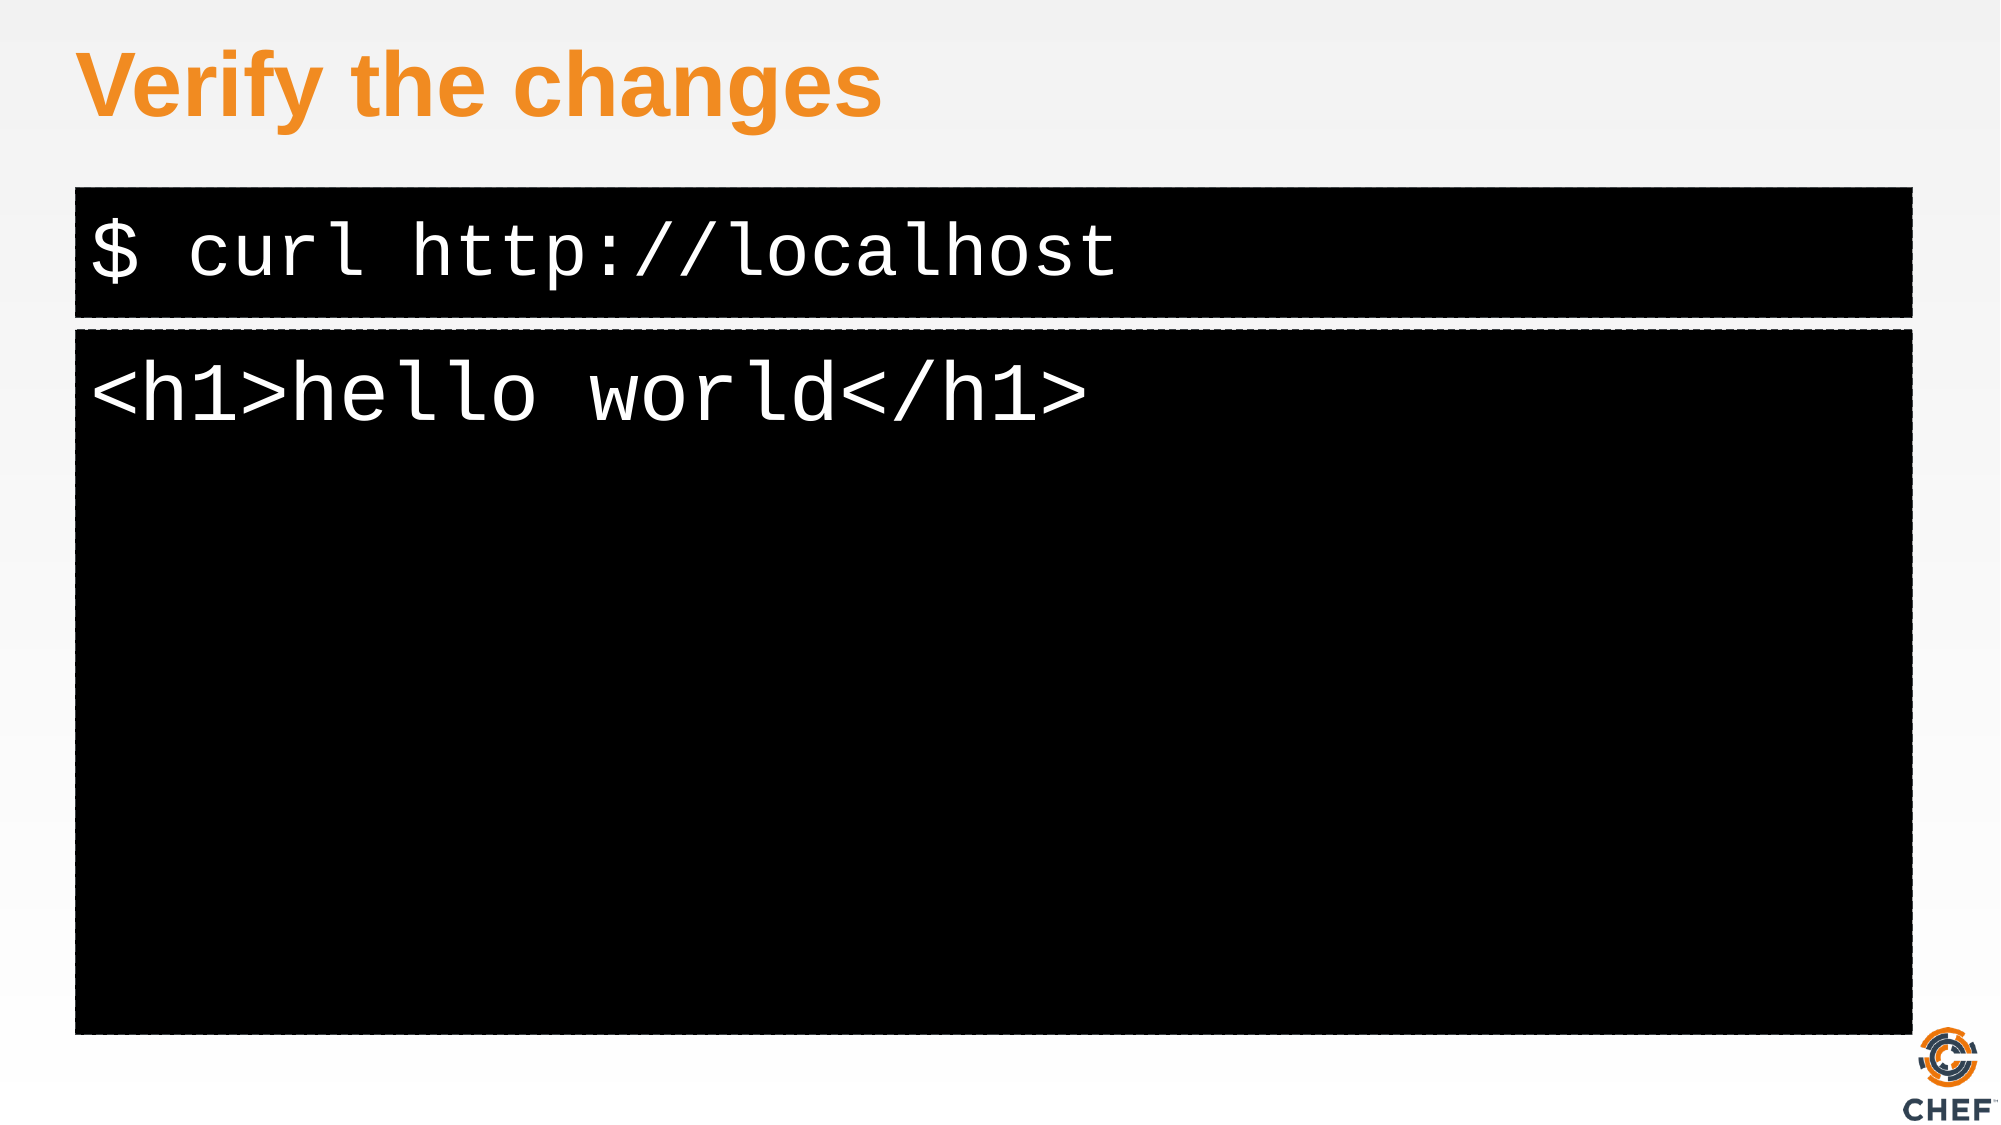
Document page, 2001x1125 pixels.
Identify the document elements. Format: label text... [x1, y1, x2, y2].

picture [1903, 1027, 1998, 1121]
title Verify the changes [75, 37, 1913, 140]
list curl http://localhost [172, 201, 1908, 291]
list <h1>hello world</h1> [75, 329, 1913, 1035]
